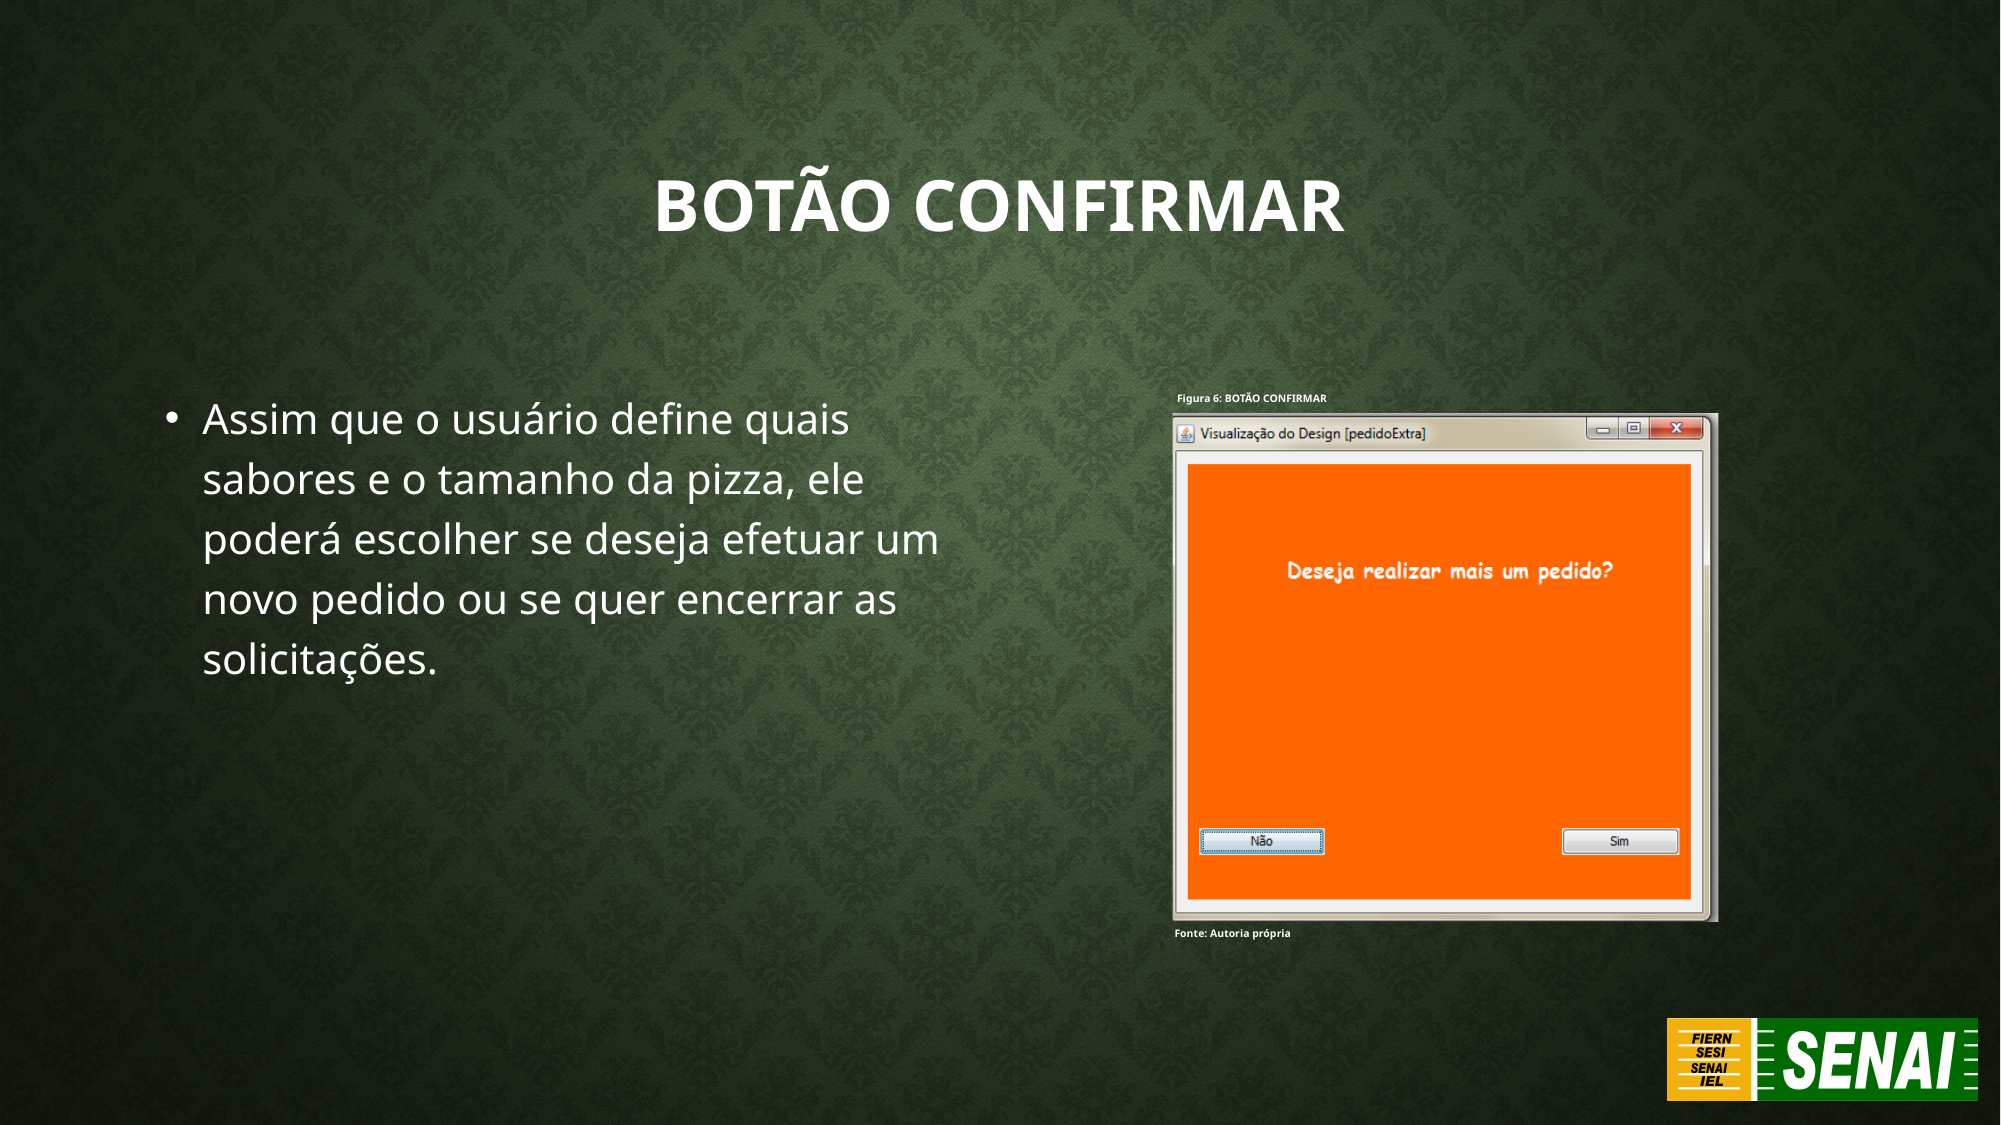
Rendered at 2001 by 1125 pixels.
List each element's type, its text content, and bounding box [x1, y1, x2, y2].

title Botão confirmar [149, 99, 1849, 318]
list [1172, 412, 1719, 922]
list Assim que o usuário define quais sabores e o tamanho da pizza, ele poderá escolher se deseja efetuar um novo pedido ou se quer encerrar as solicitações. [149, 375, 988, 950]
list Fonte: Autoria própria [1159, 892, 1960, 1028]
picture [1666, 1018, 1978, 1102]
list Figura 6: BOTÃO CONFIRMAR [1162, 353, 1678, 412]
